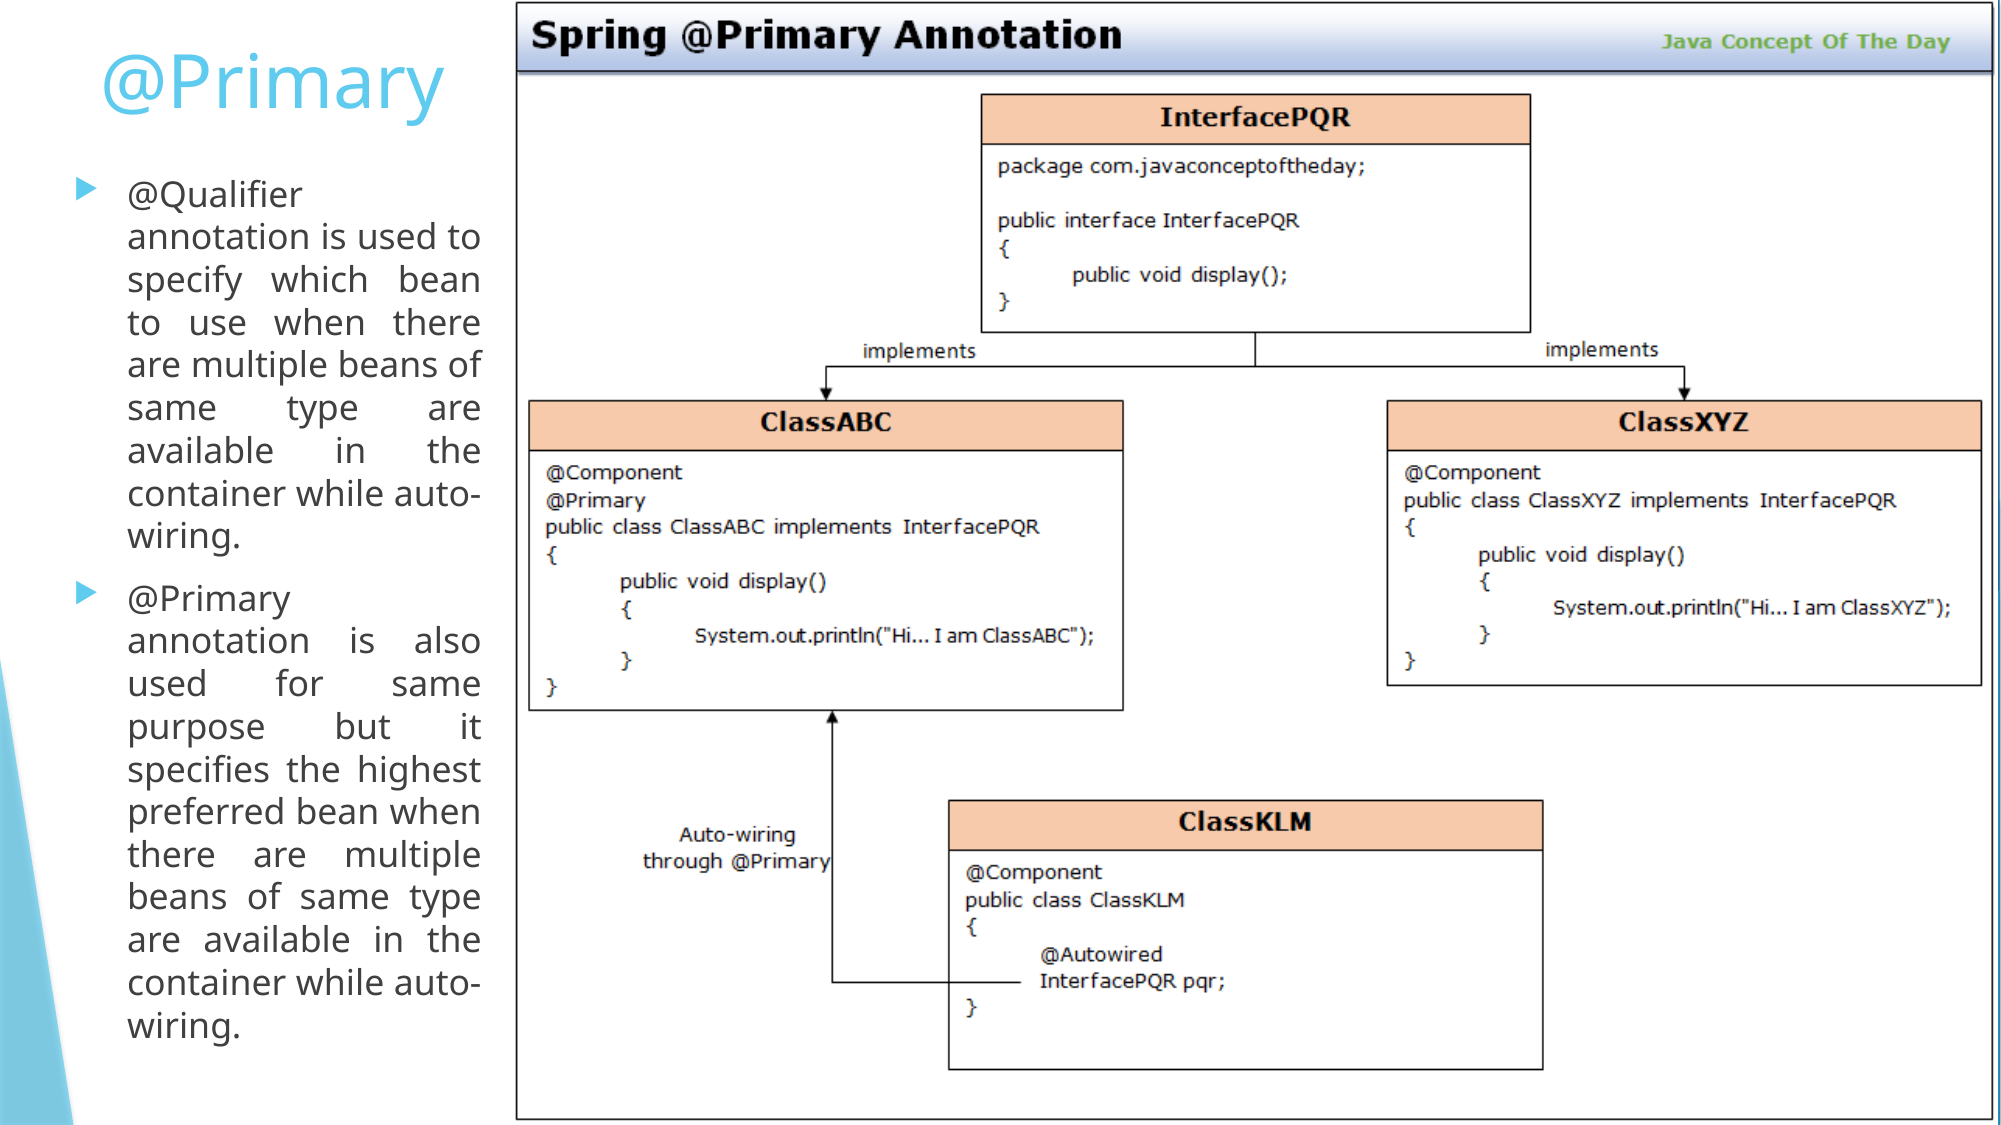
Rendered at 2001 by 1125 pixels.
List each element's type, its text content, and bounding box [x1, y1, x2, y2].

list @Qualifier annotation is used to specify which bean to use when there are multiple beans of same type are available in the container while auto-wiring. @Primary annotation is also used for same purpose but it specifies the highest preferred bean when there are multiple beans of same type are available in the container while auto-wiring. [58, 164, 497, 1100]
picture [512, 0, 1998, 1125]
title @Primary [85, 25, 508, 243]
